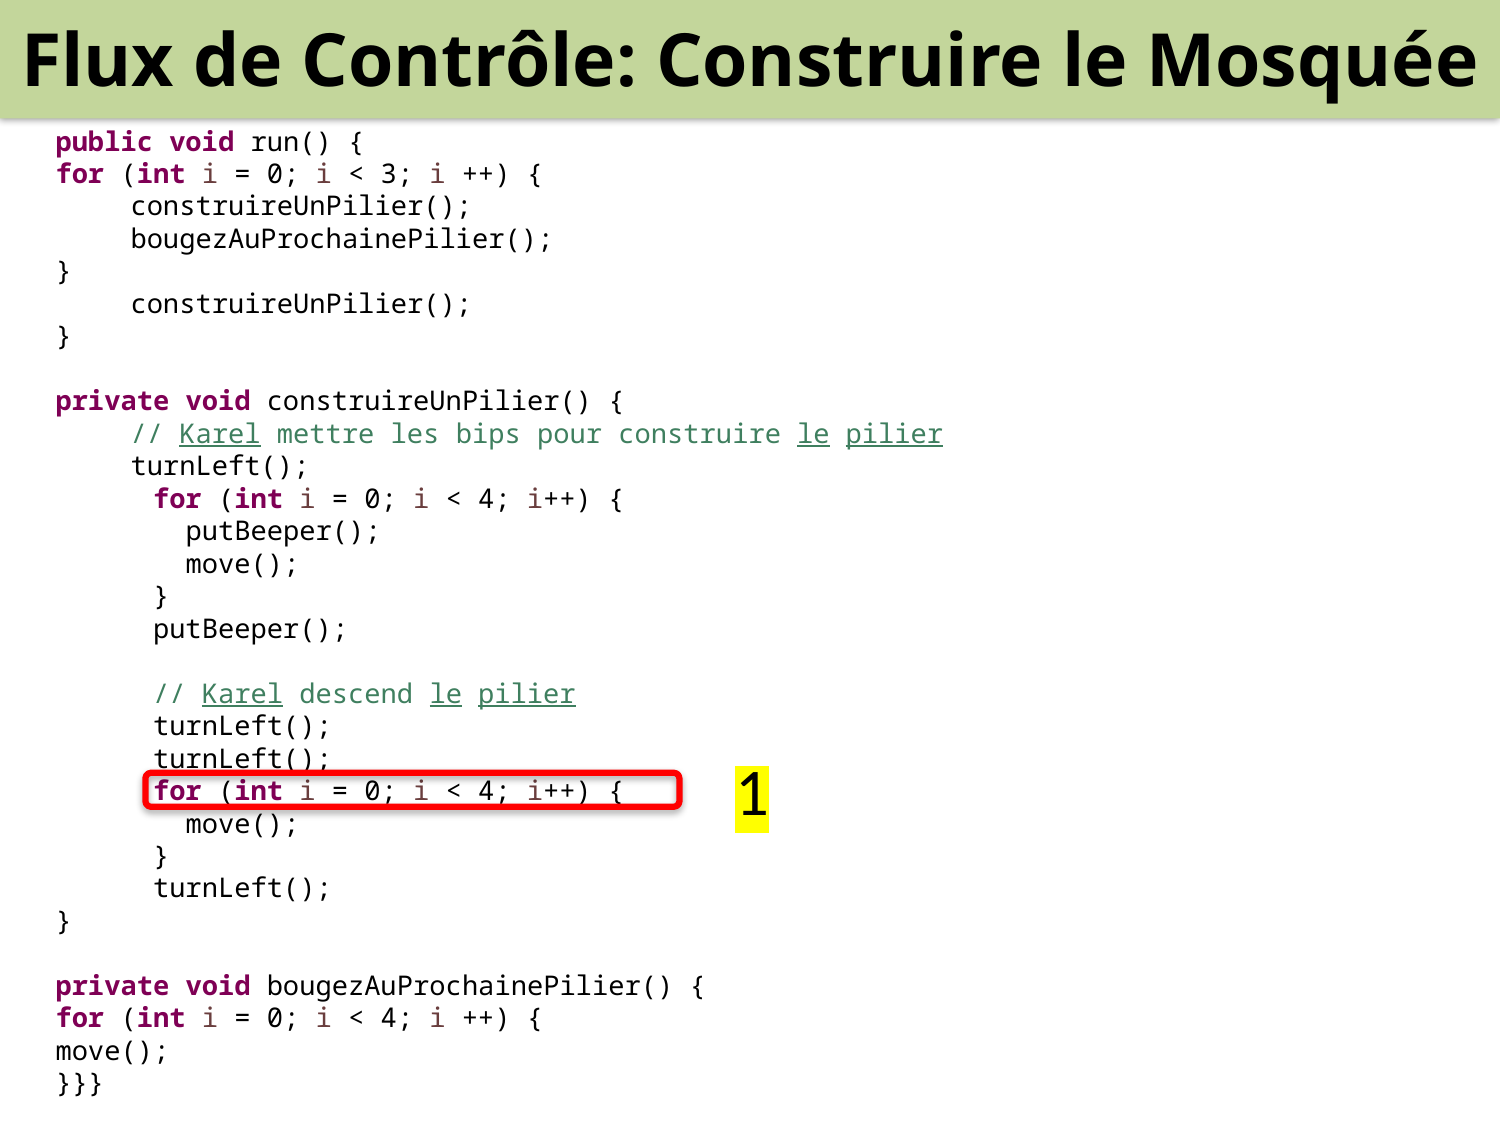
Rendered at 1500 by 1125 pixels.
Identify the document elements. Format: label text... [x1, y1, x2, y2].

text_box Flux de Contrôle: Construire le Mosquée [0, 0, 1500, 122]
text_box [144, 771, 681, 808]
text_box 1 [720, 741, 812, 837]
text_box public void run() { for (int i = 0; i < 3; i ++) { construireUnPilier(); bougezAuProchainePilier(); } construireUnPilier(); } private void construireUnPilier() { // Karel mettre les bips pour construire le pilier turnLeft(); for (int i = 0; i < 4; i++) { putBeeper(); move(); } putBeeper(); // Karel descend le pilier turnLeft(); turnLeft(); for (int i = 0; i < 4; i++) { move(); } turnLeft(); } private void bougezAuProchainePilier() { for (int i = 0; i < 4; i ++) { move(); }}} [40, 116, 1500, 1106]
